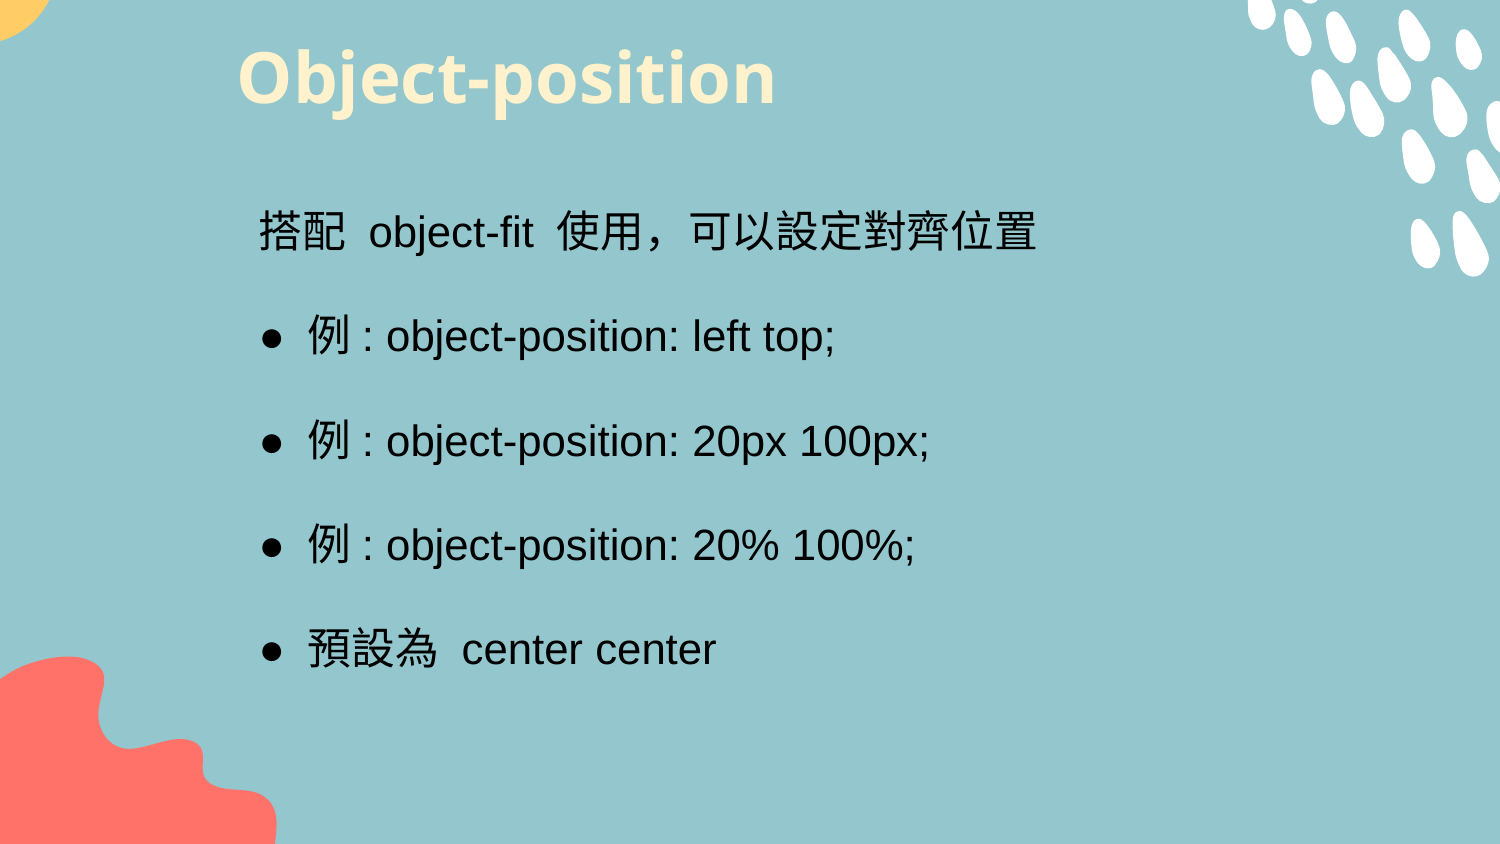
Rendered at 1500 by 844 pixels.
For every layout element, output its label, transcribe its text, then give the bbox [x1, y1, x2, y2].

title Object-position [221, 0, 1500, 133]
text_box [0, 0, 51, 42]
text_box 搭配 object-fit 使用，可以設定對齊位置 ● 例: object-position: left top; ● 例: object-position: 20px 100px; ● 例: object-position: 20% 100%; ● 預設為 center center [168, 181, 1427, 408]
